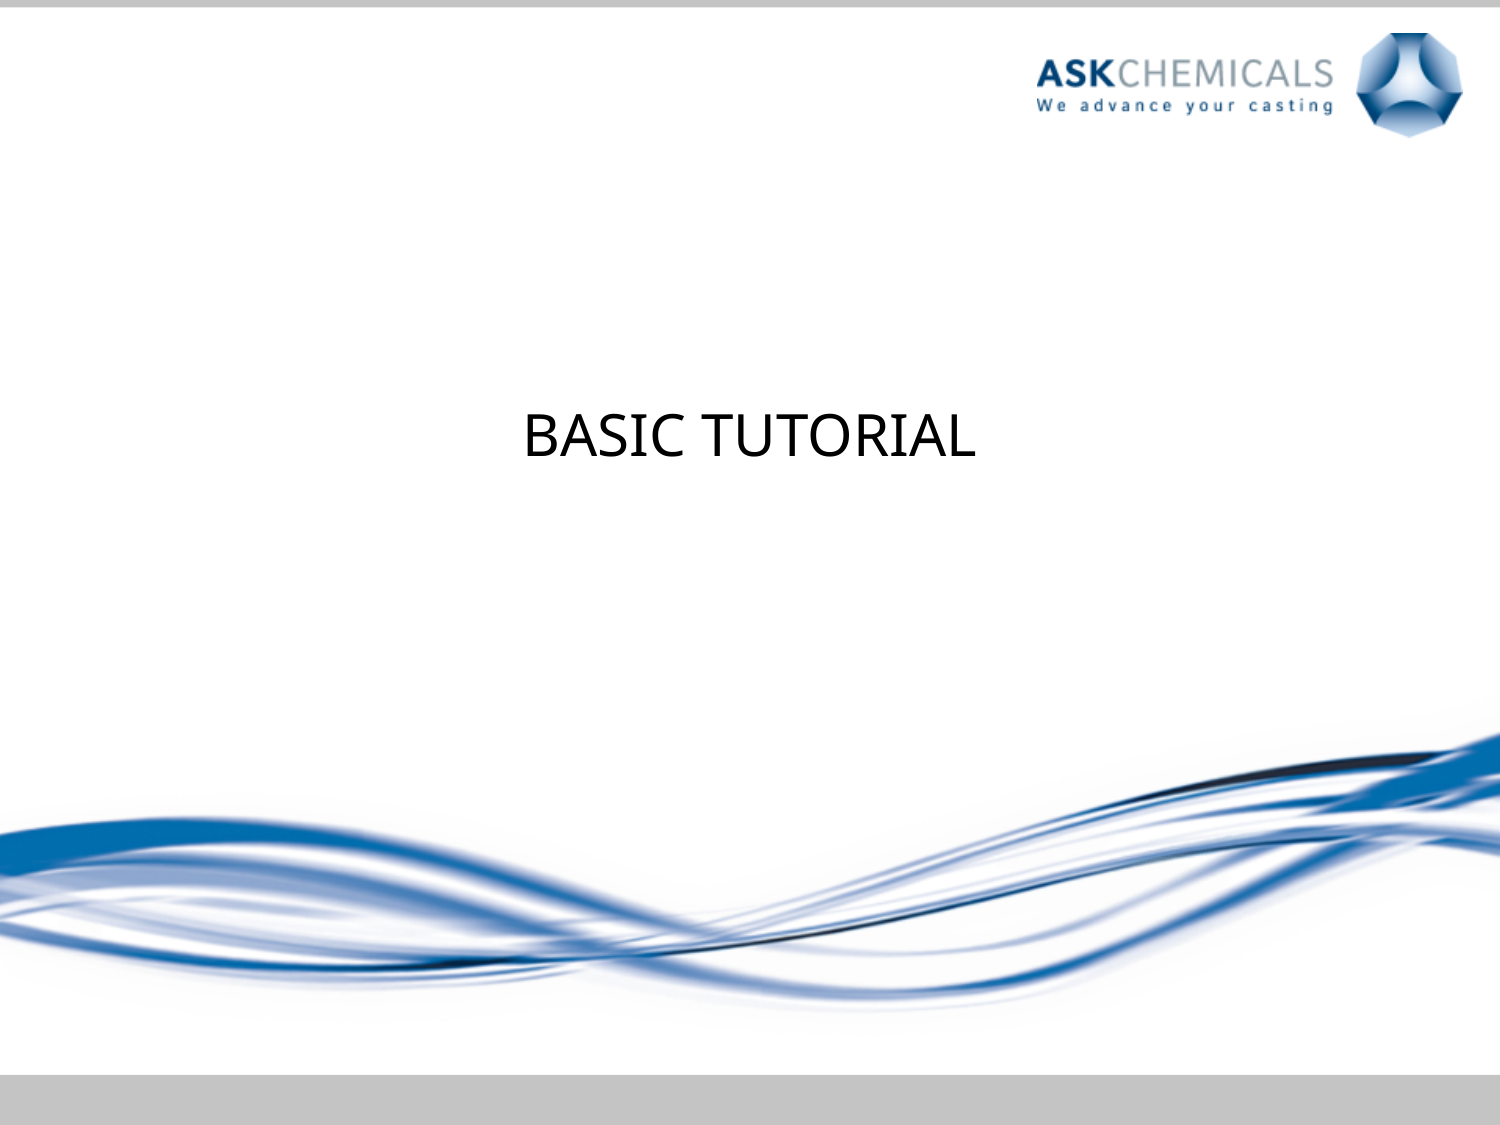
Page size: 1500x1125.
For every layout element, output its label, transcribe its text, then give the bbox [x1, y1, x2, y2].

title basic tutorial [112, 275, 1388, 591]
picture [0, 687, 1500, 1039]
picture [1037, 33, 1463, 138]
